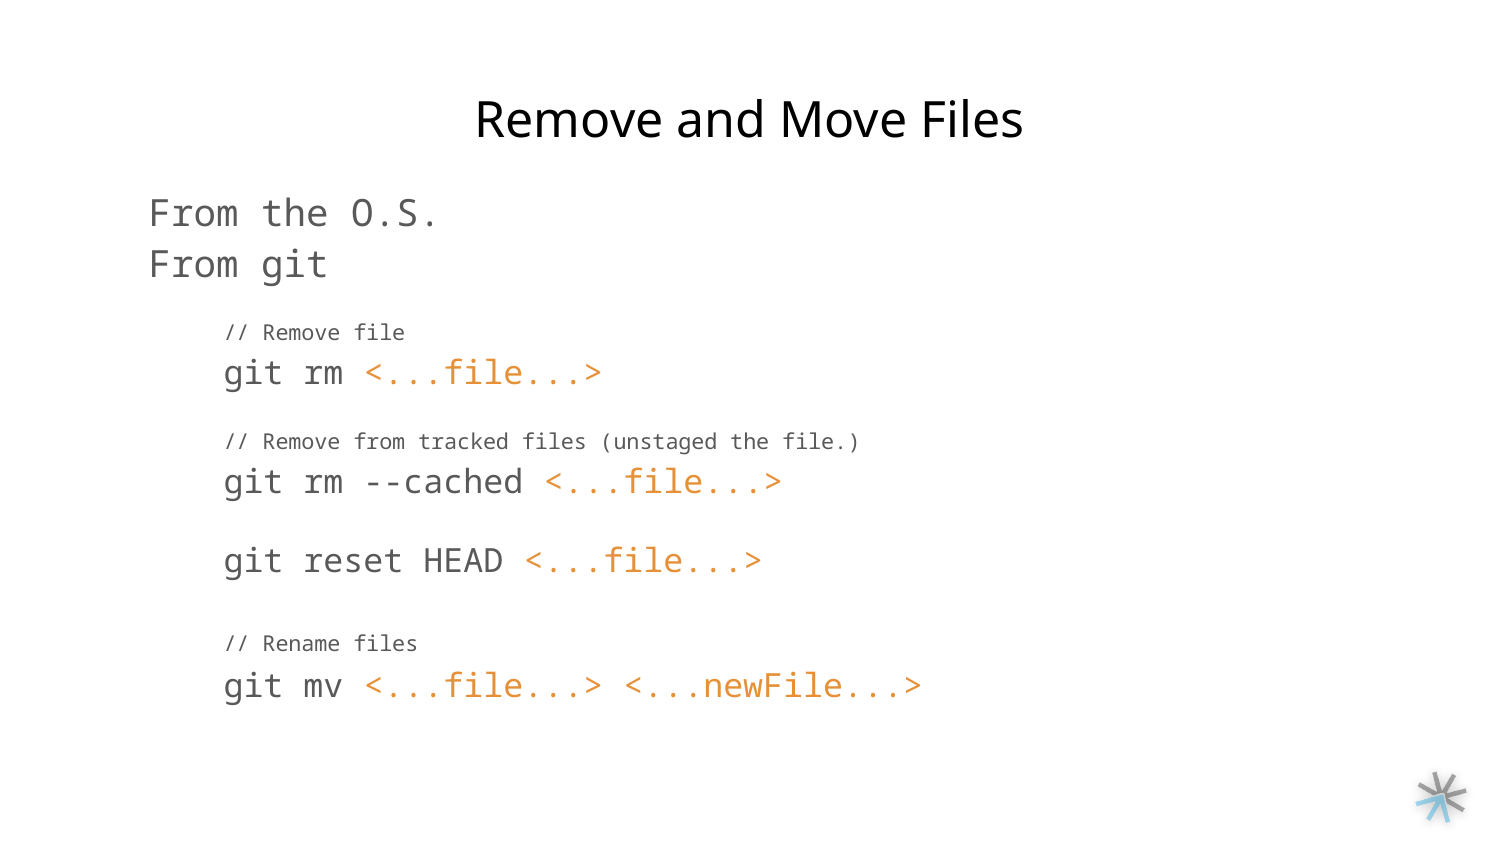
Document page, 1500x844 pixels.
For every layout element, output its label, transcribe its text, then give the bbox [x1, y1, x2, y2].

list From the O.S. From git // Remove file git rm <...file...> // Remove from tracked files (unstaged the file.) git rm --cached <...file...> git reset HEAD <...file...> // Rename files git mv <...file...> <...newFile...> [133, 166, 1406, 728]
title Remove and Move Files [51, 72, 1449, 167]
